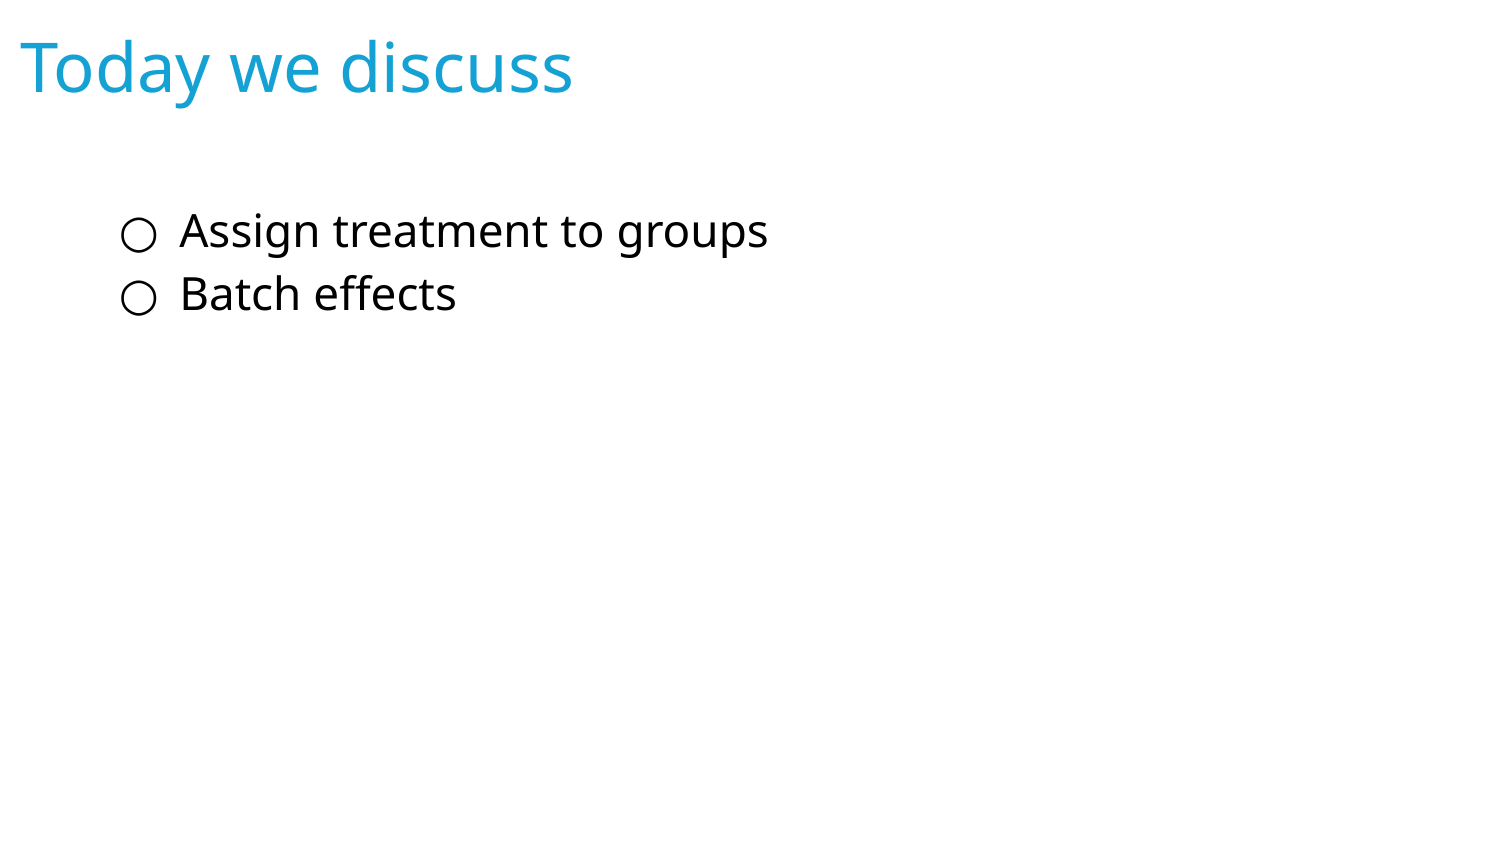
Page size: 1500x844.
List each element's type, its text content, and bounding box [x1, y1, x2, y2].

text_box Today we discuss [9, 18, 1451, 113]
text_box Assign treatment to groups Batch effects [18, 122, 1198, 755]
